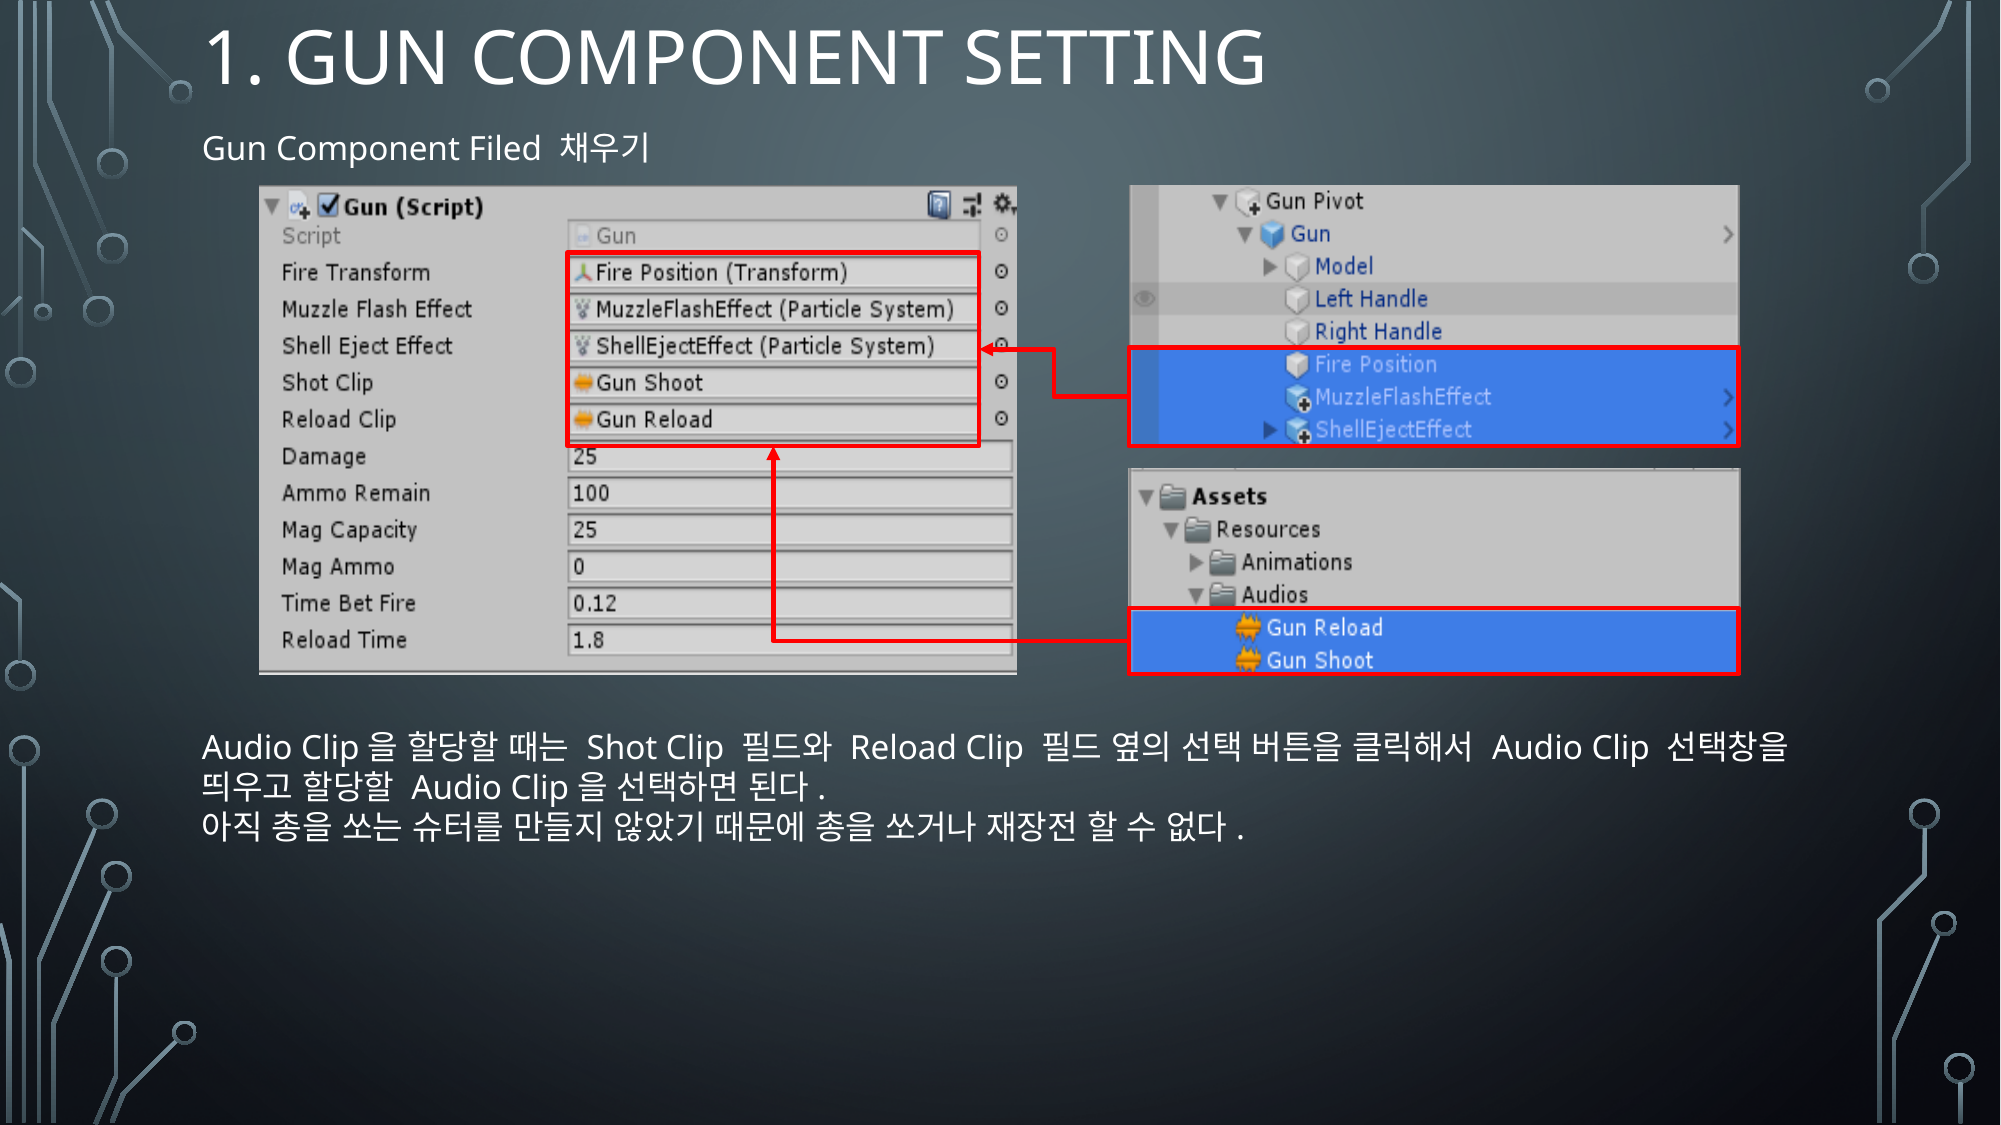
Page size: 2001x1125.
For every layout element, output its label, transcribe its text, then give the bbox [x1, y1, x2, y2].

text_box Gun Component Filed 채우기 Audio Clip을 할당할 때는 Shot Clip 필드와 Reload Clip 필드 옆의 선택 버튼을 클릭해서 Audio Clip 선택창을 띄우고 할당할 Audio Clip을 선택하면 된다. 아직 총을 쏘는 슈터를 만들지 않았기 때문에 총을 쏘거나 재장전 할 수 없다. [187, 120, 1812, 854]
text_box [259, 185, 1741, 675]
title 1. Gun Component Setting [187, 0, 1813, 121]
